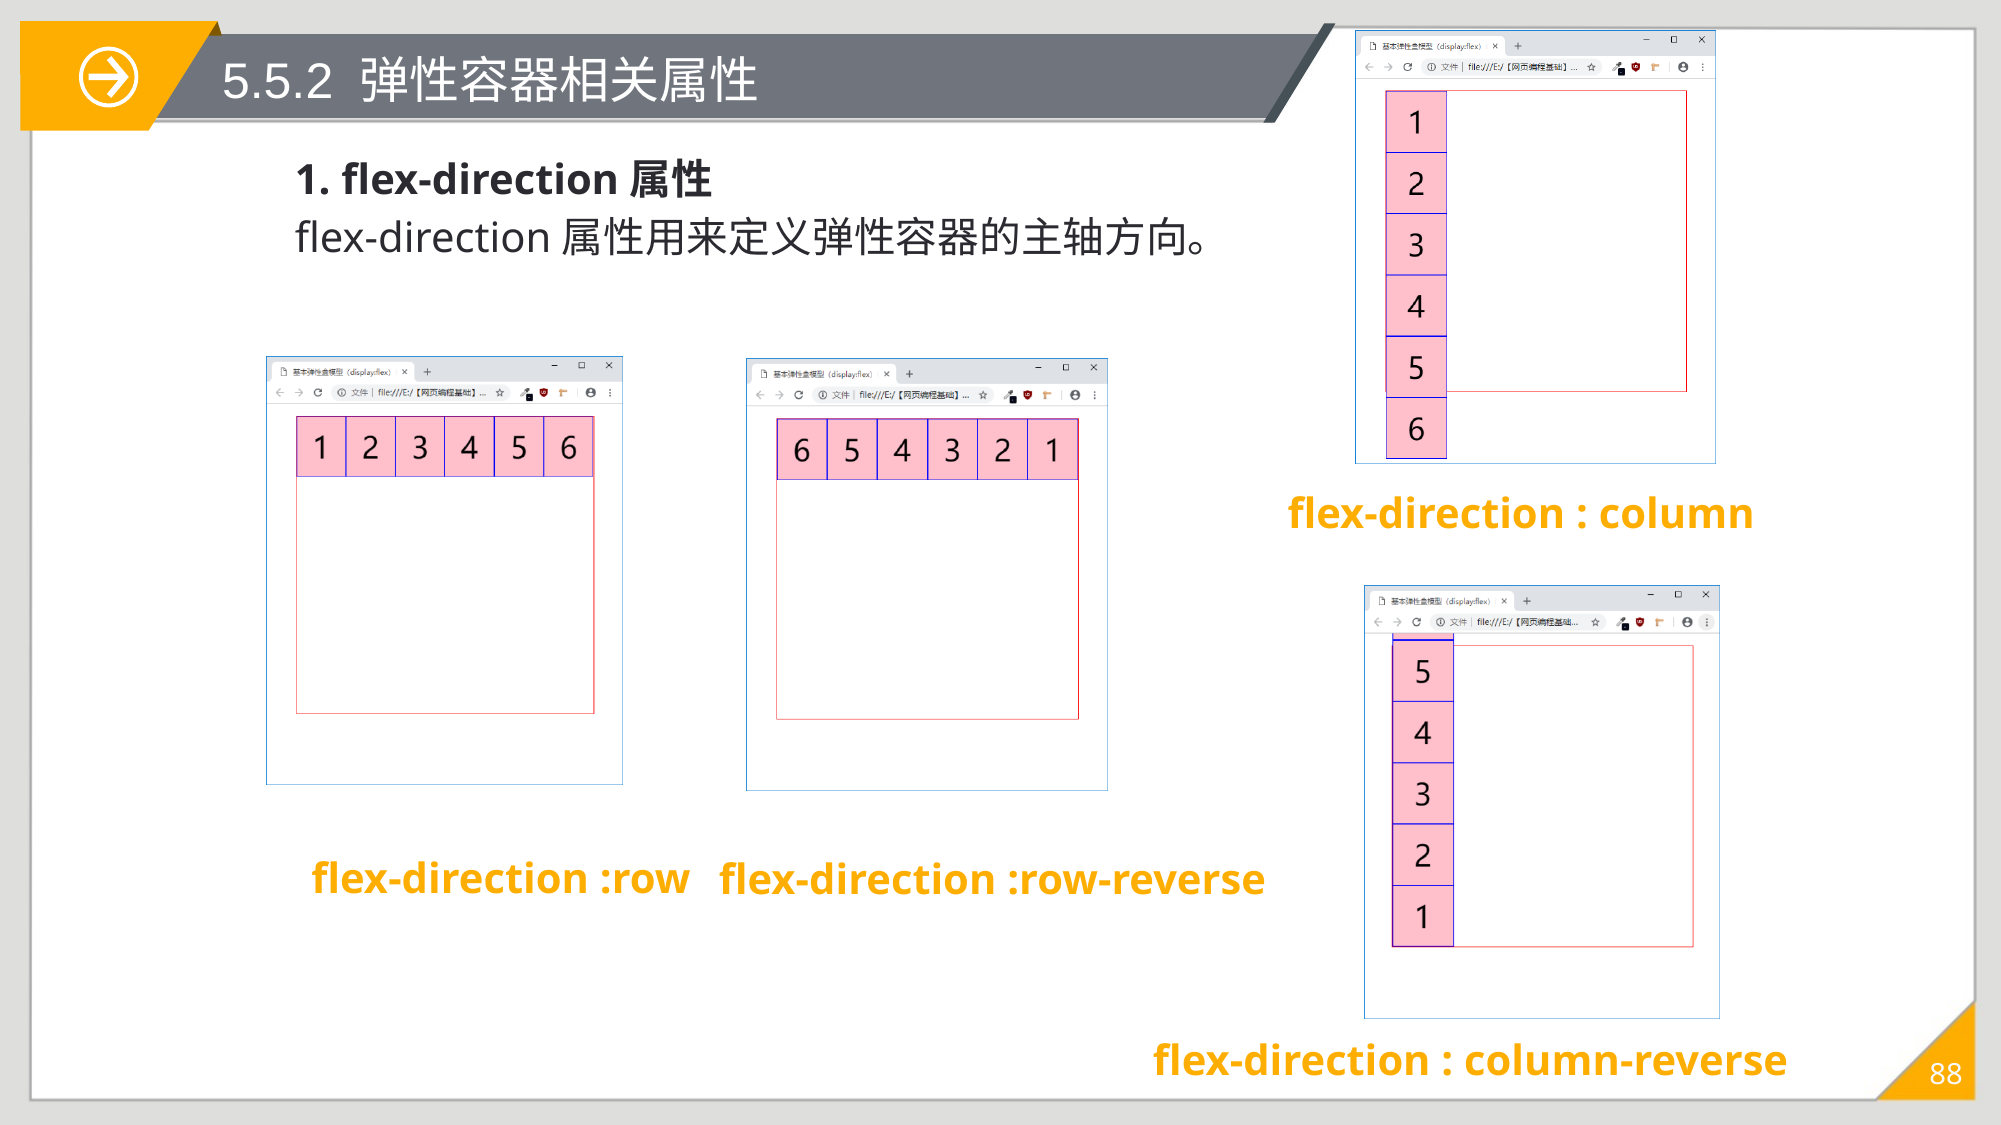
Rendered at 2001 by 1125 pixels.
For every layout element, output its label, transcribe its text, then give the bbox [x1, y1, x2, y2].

text_box flex-direction : column-reverse [1138, 1026, 1804, 1091]
picture [0, 0, 2001, 1125]
title 5.5.2 弹性容器相关属性 [206, 26, 1792, 131]
text_box flex-direction :row-reverse [703, 845, 1282, 911]
list 1. flex-direction属性 flex-direction属性用来定义弹性容器的主轴方向。 [279, 145, 1349, 342]
text_box flex-direction : column [1272, 479, 1770, 545]
text_box flex-direction :row [296, 844, 706, 910]
